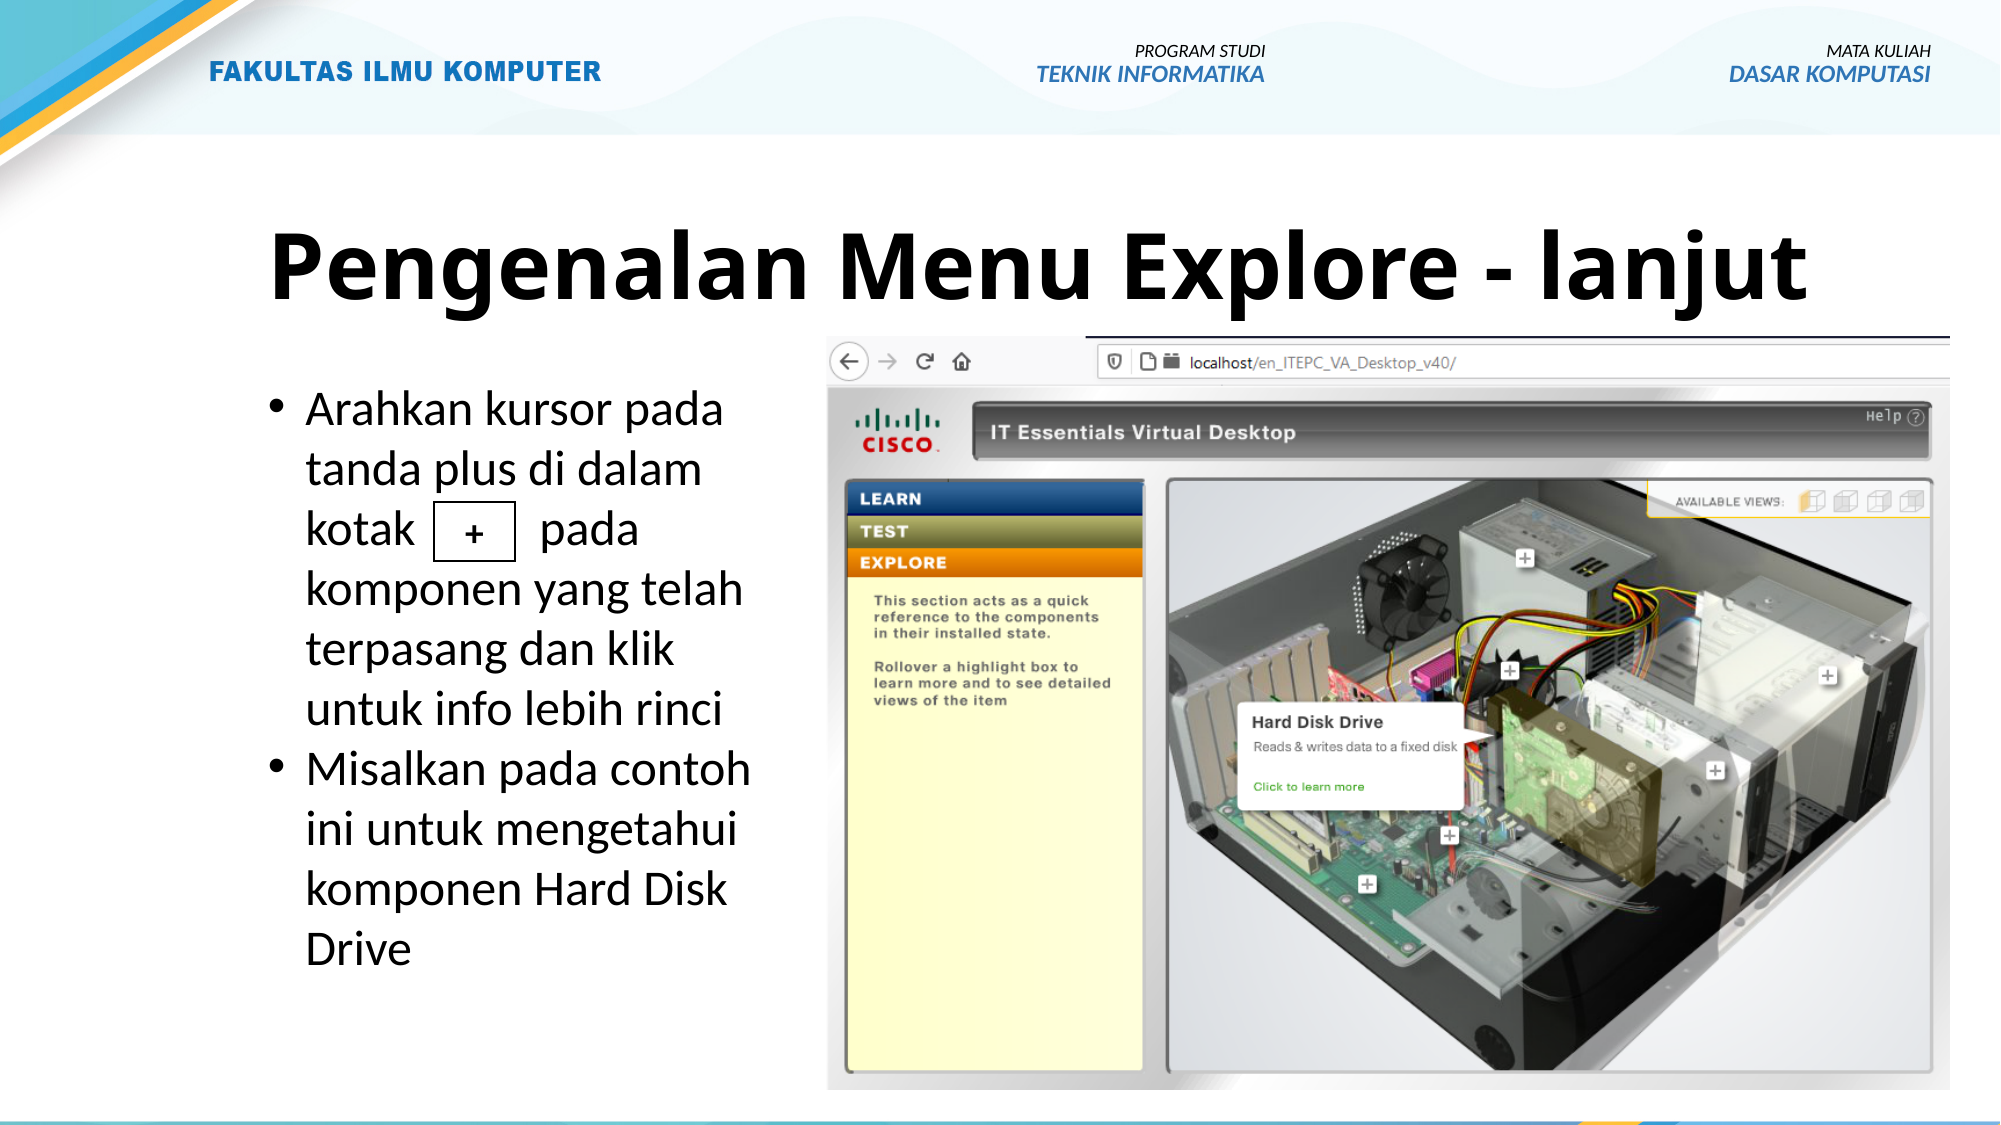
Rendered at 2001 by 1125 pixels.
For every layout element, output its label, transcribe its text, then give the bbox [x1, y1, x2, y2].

text_box MATA KULIAH DASAR KOMPUTASI [1569, 33, 1946, 118]
picture [0, 0, 2000, 1125]
title Pengenalan Menu Explore - lanjut [252, 204, 1852, 337]
list Arahkan kursor pada tanda plus di dalam kotak pada komponen yang telah terpasang dan klik untuk info lebih rinci Misalkan pada contoh ini untuk mengetahui komponen Hard Disk Drive [252, 367, 811, 856]
text_box + [433, 501, 516, 562]
text_box PROGRAM STUDI TEKNIK INFORMATIKA [904, 33, 1281, 118]
